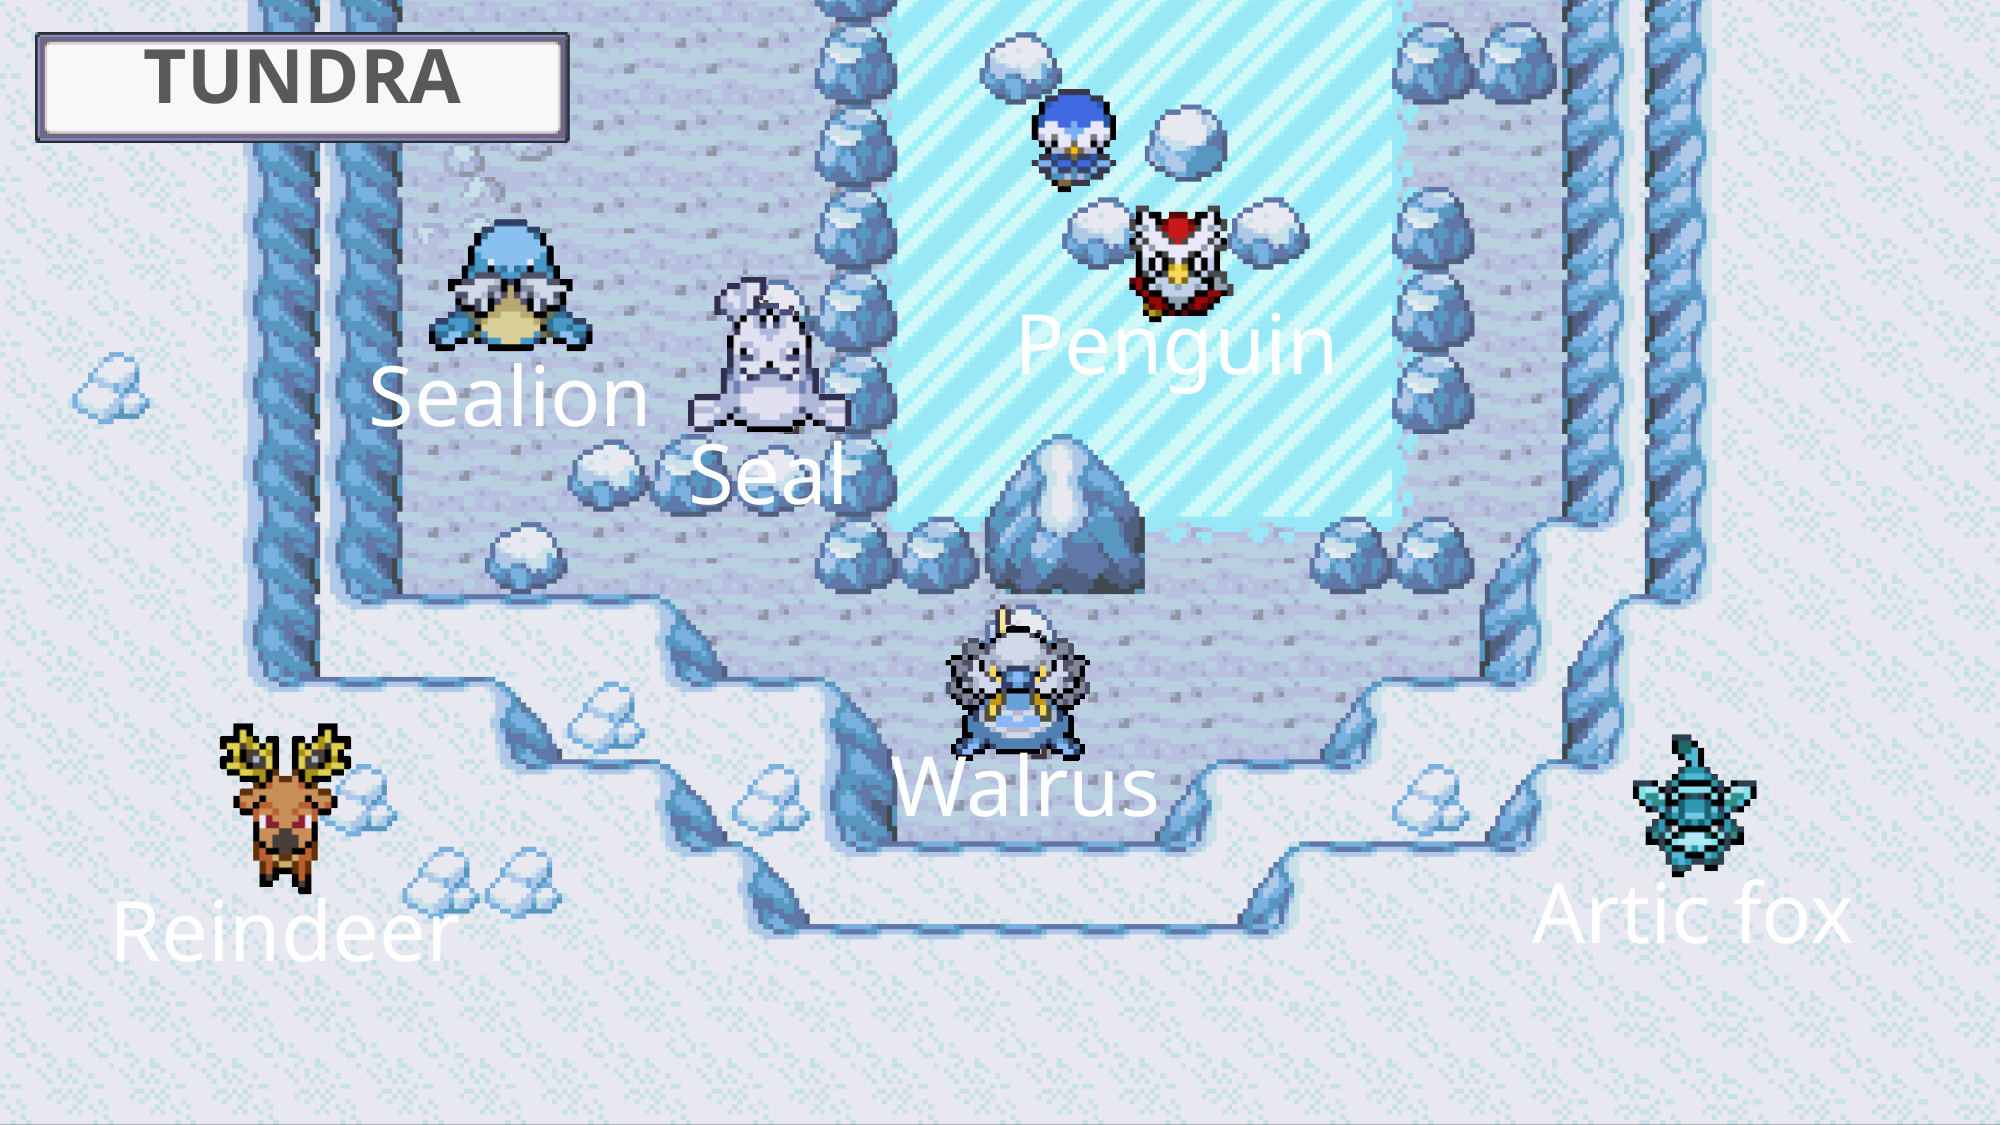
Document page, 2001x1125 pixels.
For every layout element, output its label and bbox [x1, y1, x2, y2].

text_box [0, 0, 2000, 1125]
text_box [35, 29, 570, 143]
